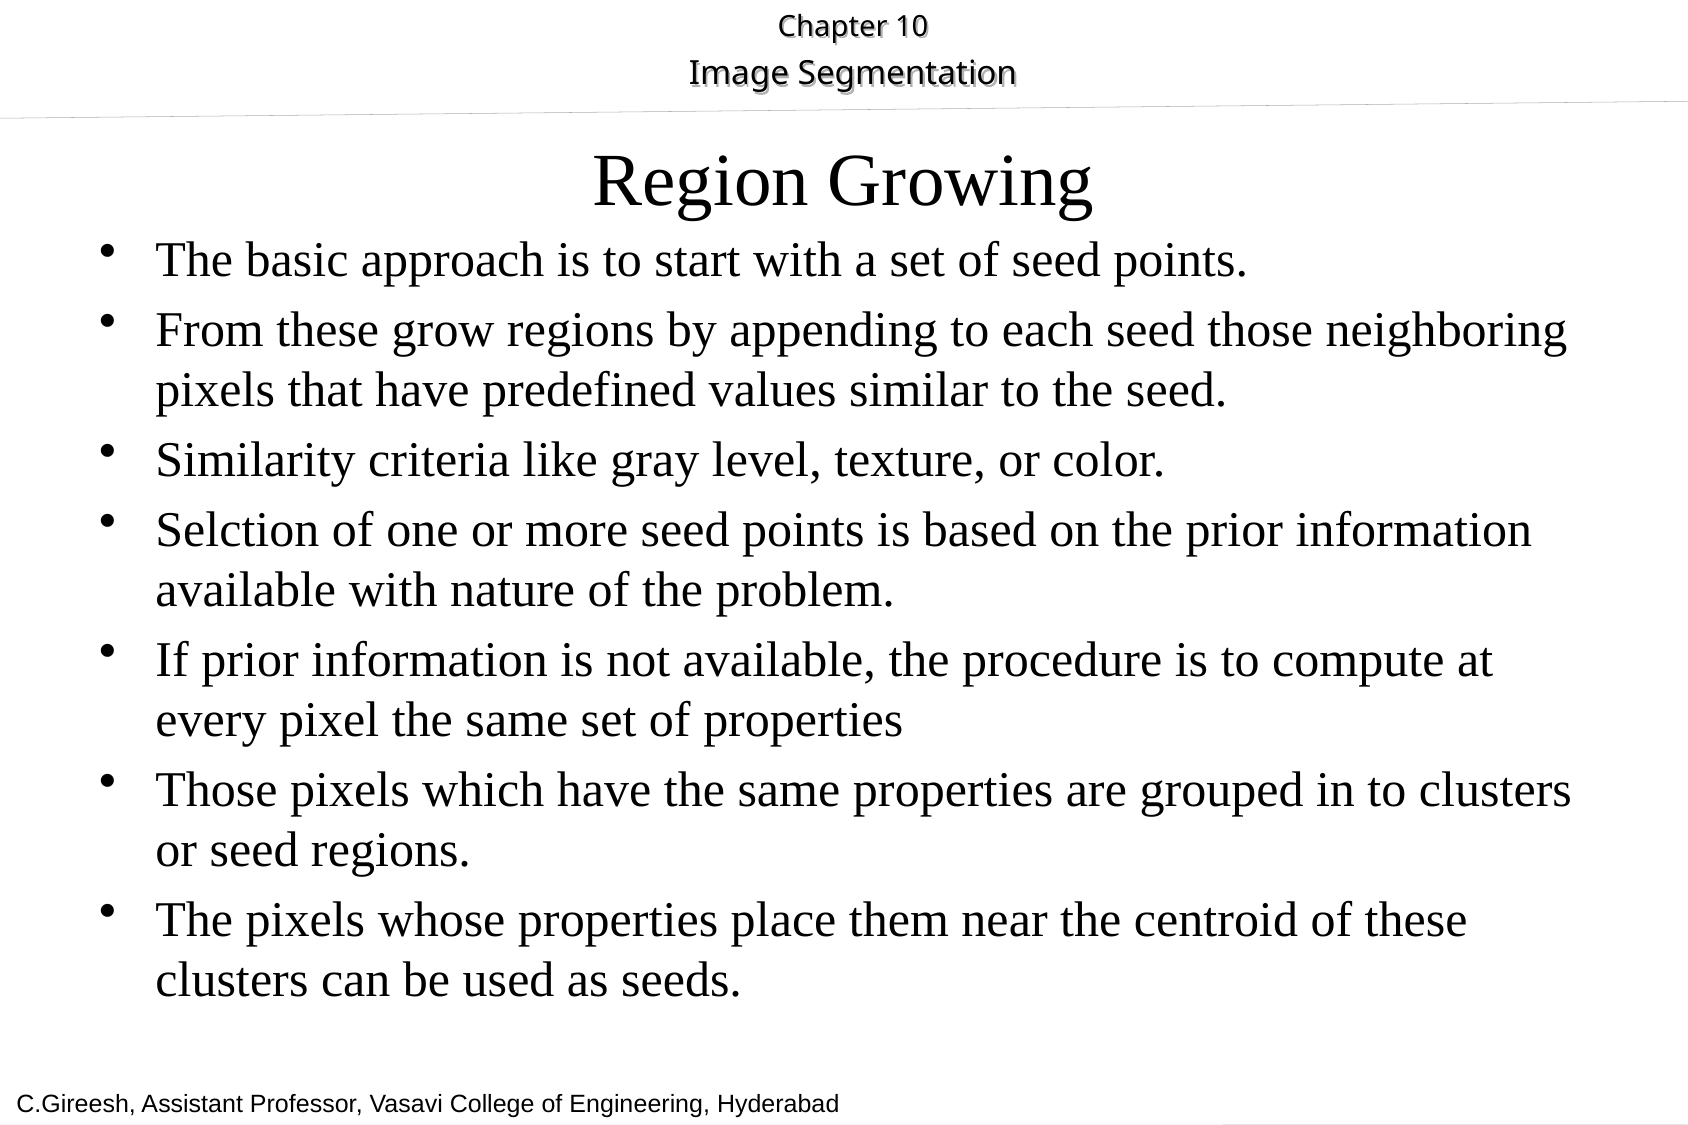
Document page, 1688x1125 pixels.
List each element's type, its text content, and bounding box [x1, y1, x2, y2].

title Region Growing [84, 123, 1604, 200]
list The basic approach is to start with a set of seed points. From these grow regions by appending to each seed those neighboring pixels that have predefined values similar to the seed. Similarity criteria like gray level, texture, or color. Selction of one or more seed points is based on the prior information available with nature of the problem. If prior information is not available, the procedure is to compute at every pixel the same set of properties Those pixels which have the same properties are grouped in to clusters or seed regions. The pixels whose properties place them near the centroid of these clusters can be used as seeds. [84, 219, 1604, 1064]
